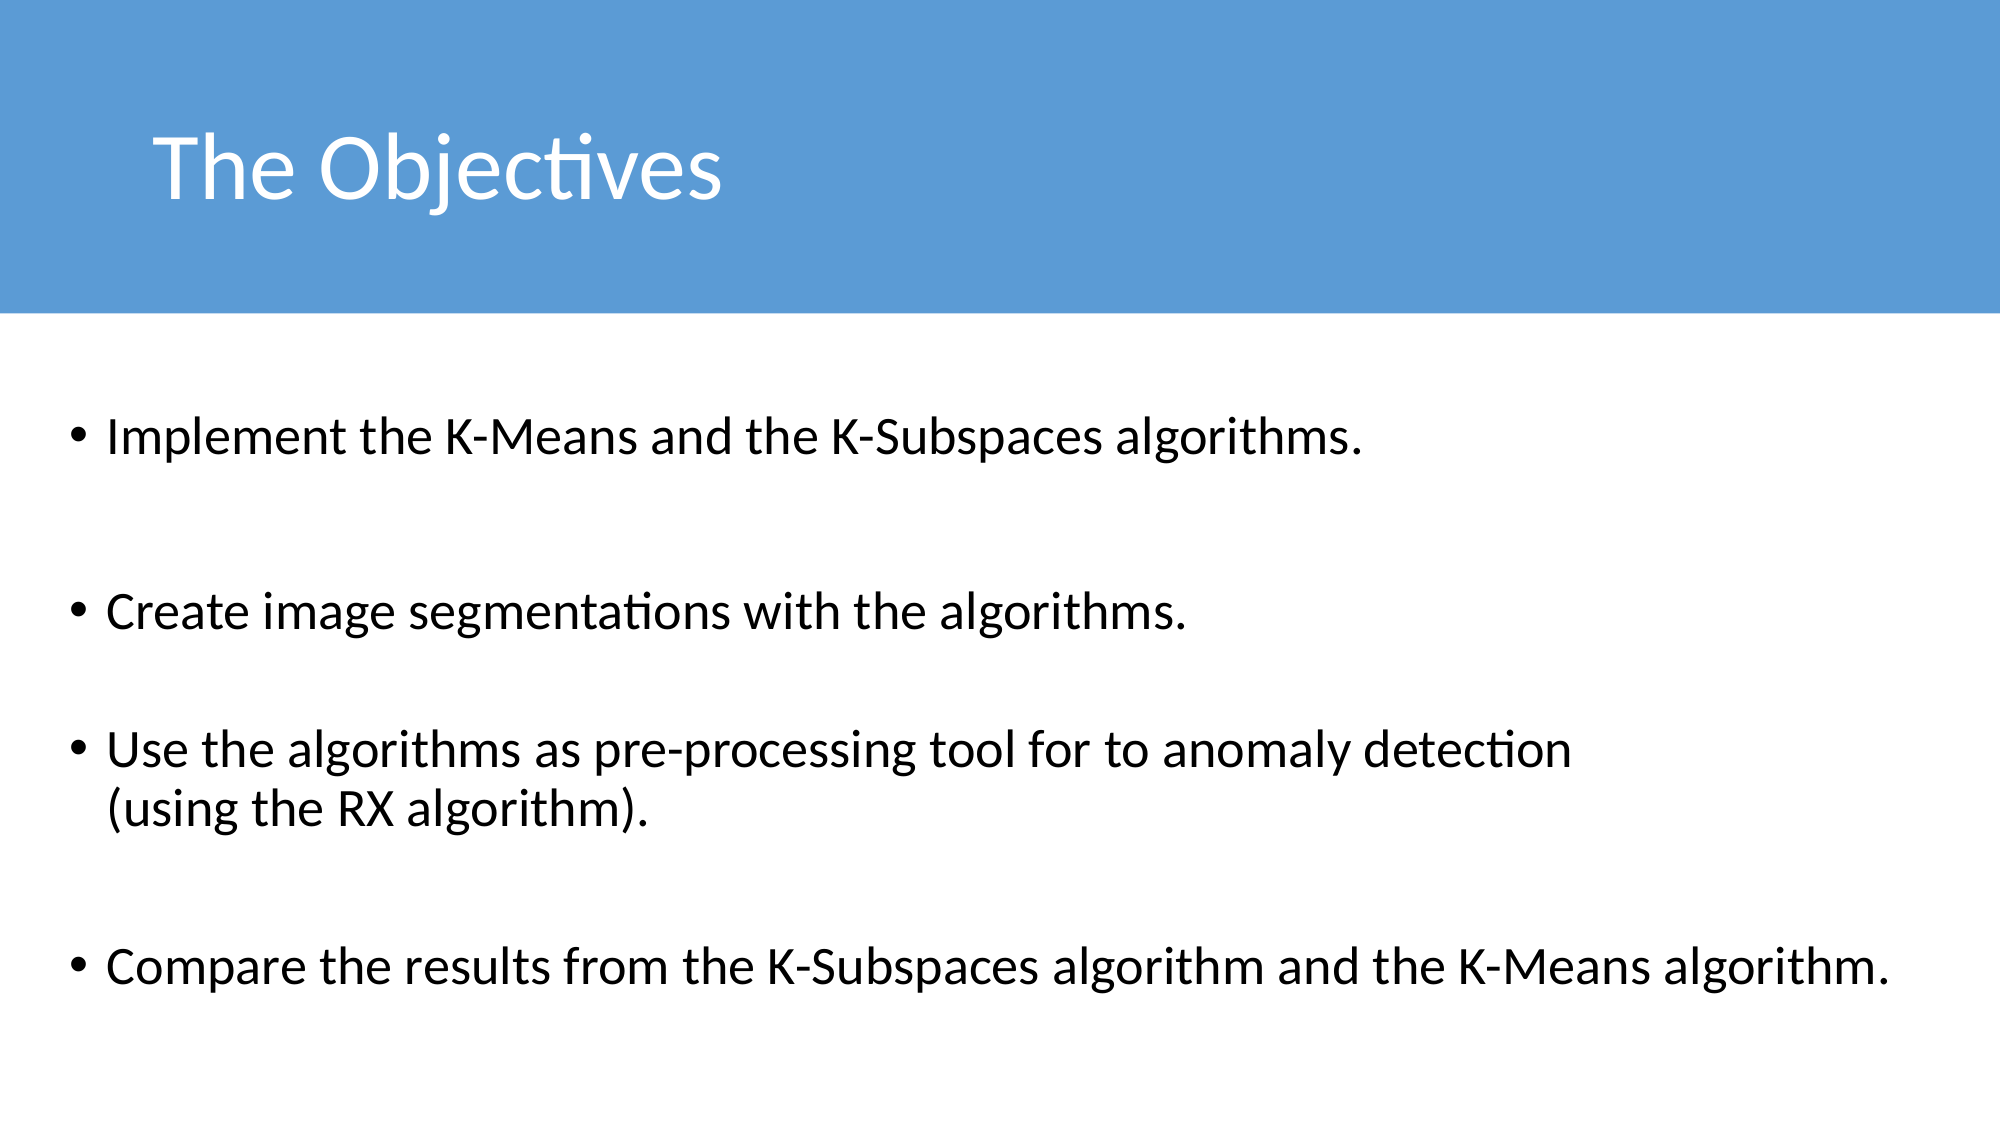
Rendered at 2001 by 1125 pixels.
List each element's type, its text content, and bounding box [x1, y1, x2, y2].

list Implement the K-Means and the K-Subspaces algorithms. Create image segmentations with the algorithms. Use the algorithms as pre-processing tool for to anomaly detection (using the RX algorithm). Compare the results from the K-Subspaces algorithm and the K-Means algorithm. [54, 399, 1944, 1014]
title The Objectives [137, 59, 1863, 278]
text_box [0, 0, 2000, 316]
